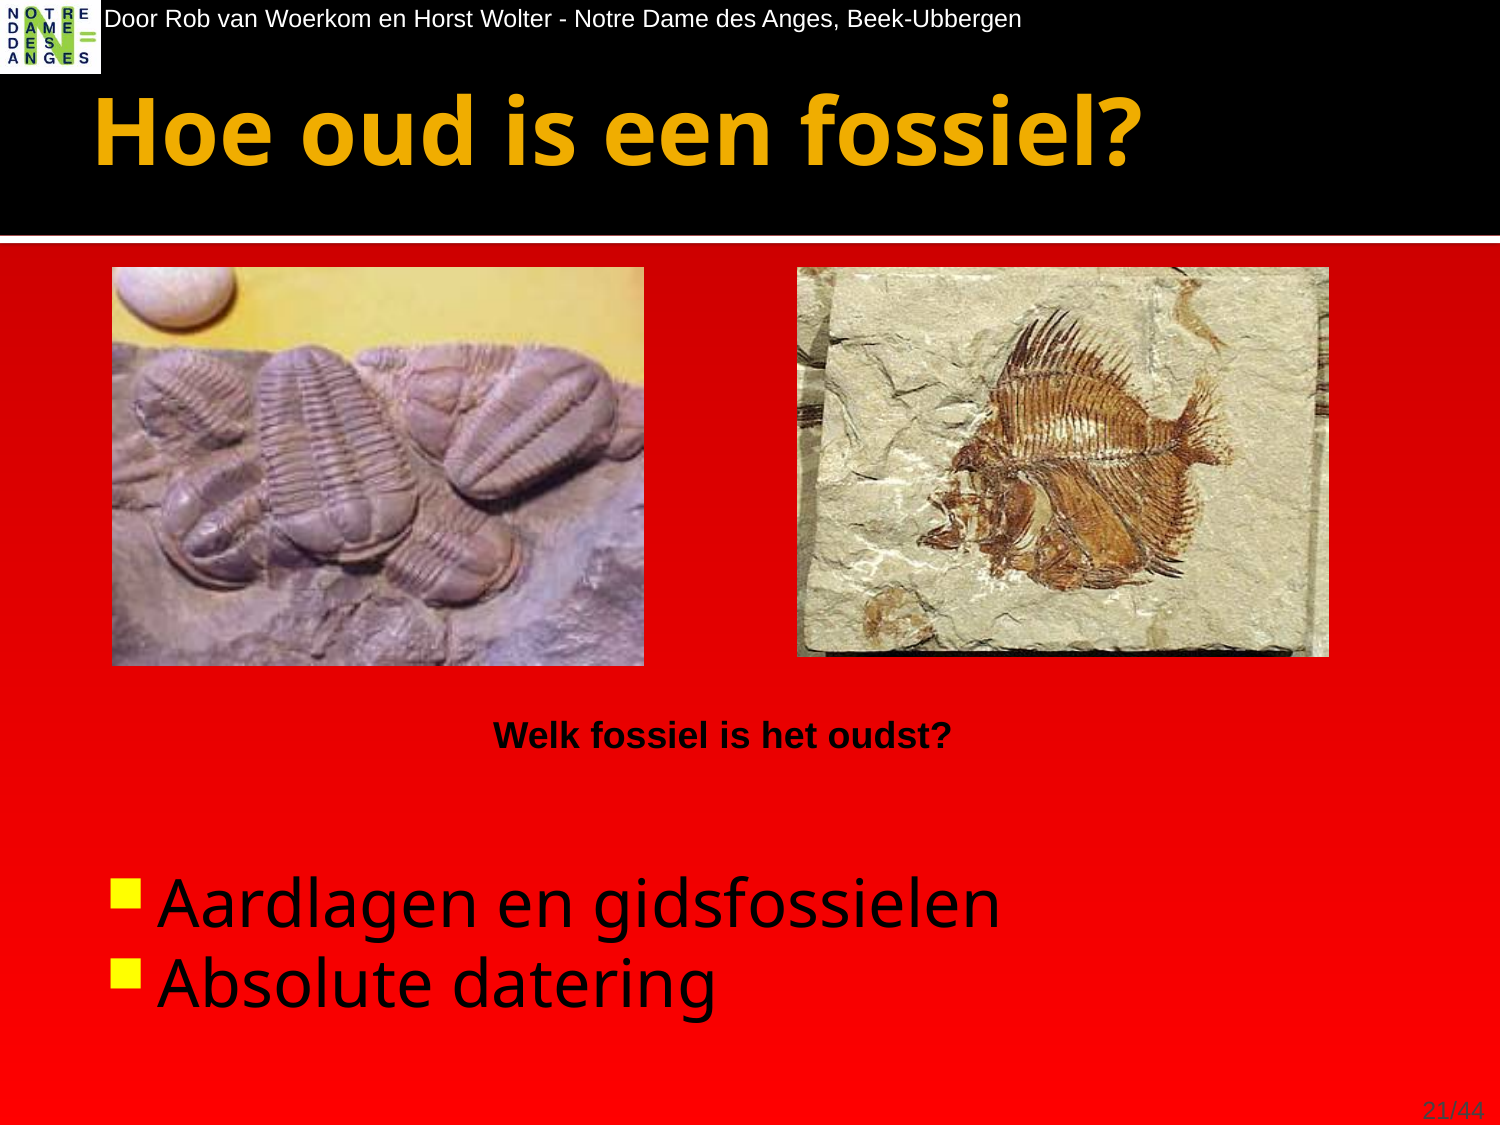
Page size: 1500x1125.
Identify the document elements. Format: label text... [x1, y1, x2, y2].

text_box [0, 0, 1105, 74]
title Hoe oud is een fossiel? [75, 25, 1425, 231]
list Aardlagen en gidsfossielen Absolute datering [76, 846, 1427, 1125]
picture [112, 267, 644, 666]
text_box Welk fossiel is het oudst? [478, 704, 975, 764]
picture [797, 267, 1329, 657]
slide_number 21/44 [1356, 1070, 1500, 1125]
